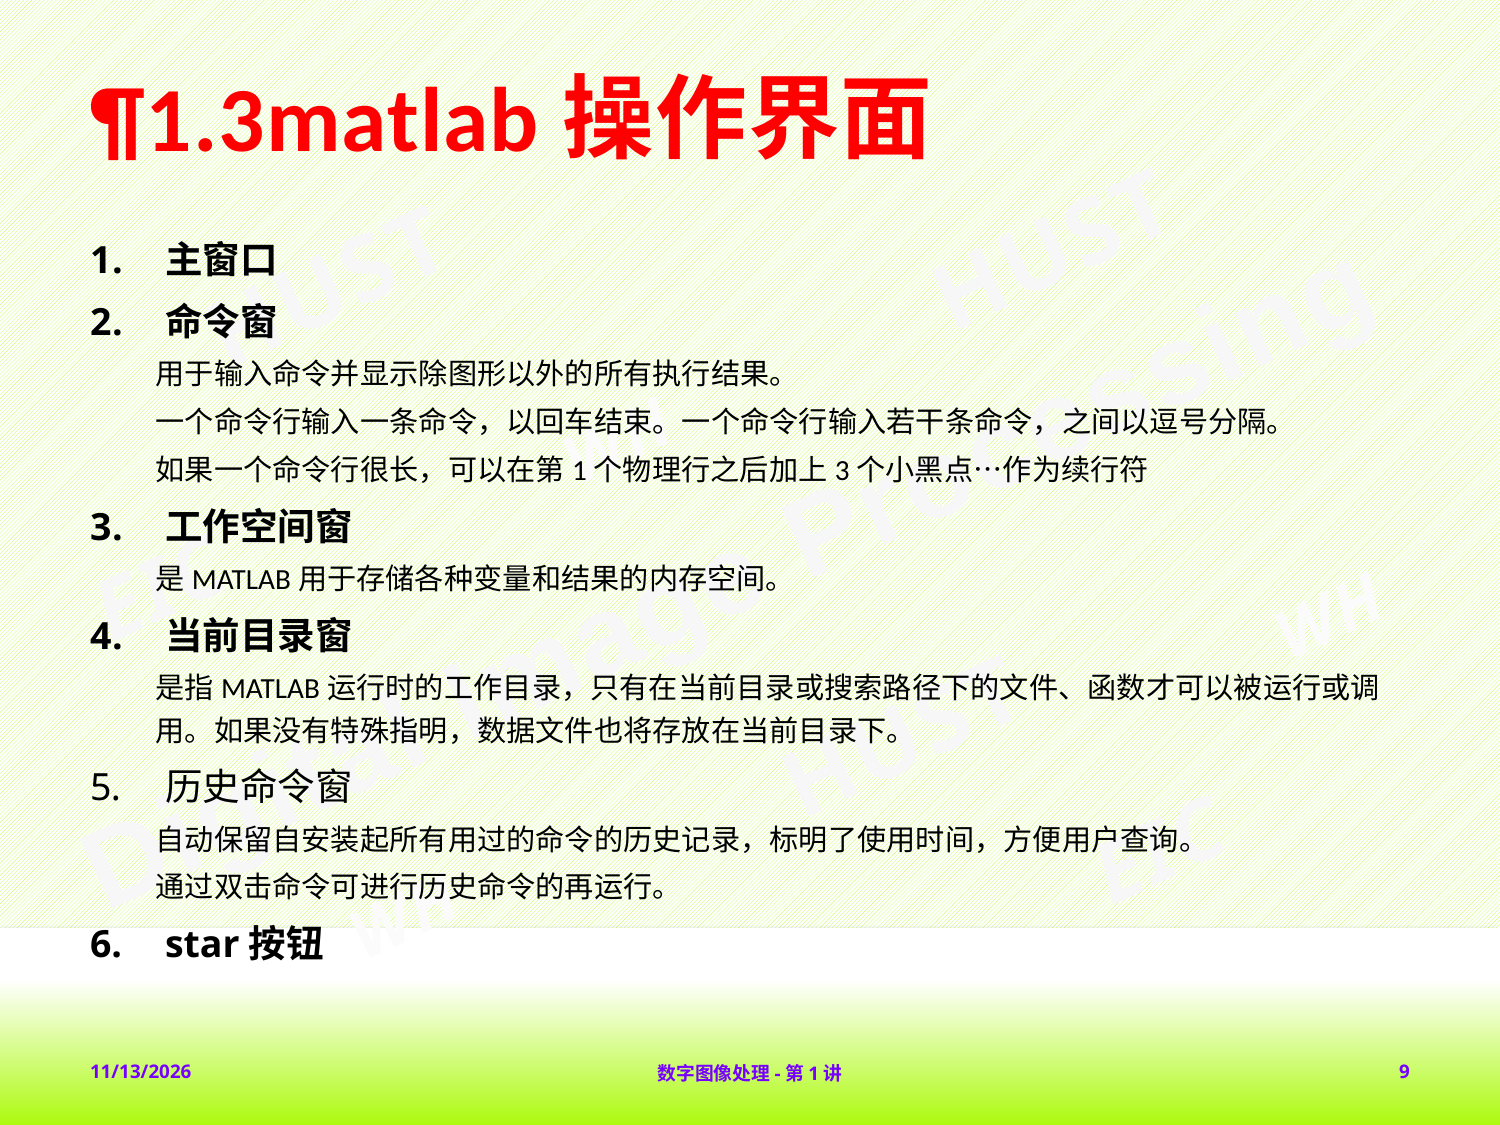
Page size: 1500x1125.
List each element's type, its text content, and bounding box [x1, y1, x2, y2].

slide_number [75, 1042, 425, 1103]
title ¶1.3matlab操作界面 [74, 44, 1426, 185]
footer 数字图像处理-第1讲 [512, 1042, 988, 1103]
list 主窗口 命令窗 用于输入命令并显示除图形以外的所有执行结果。 一个命令行输入一条命令，以回车结束。一个命令行输入若干条命令，之间以逗号分隔。 如果一个命令行很长，可以在第1个物理行之后加上3个小黑点…作为续行符 工作空间窗 是MATLAB用于存储各种变量和结果的内存空间。 当前目录窗 是指MATLAB运行时的工作目录，只有在当前目录或搜索路径下的文件、函数才可以被运行或调用。如果没有特殊指明，数据文件也将存放在当前目录下。 历史命令窗 自动保留自安装起所有用过的命令的历史记录，标明了使用时间，方便用户查询。 通过双击命令可进行历史命令的再运行。 star按钮 [74, 219, 1426, 1083]
slide_number 9 [1074, 1042, 1425, 1103]
